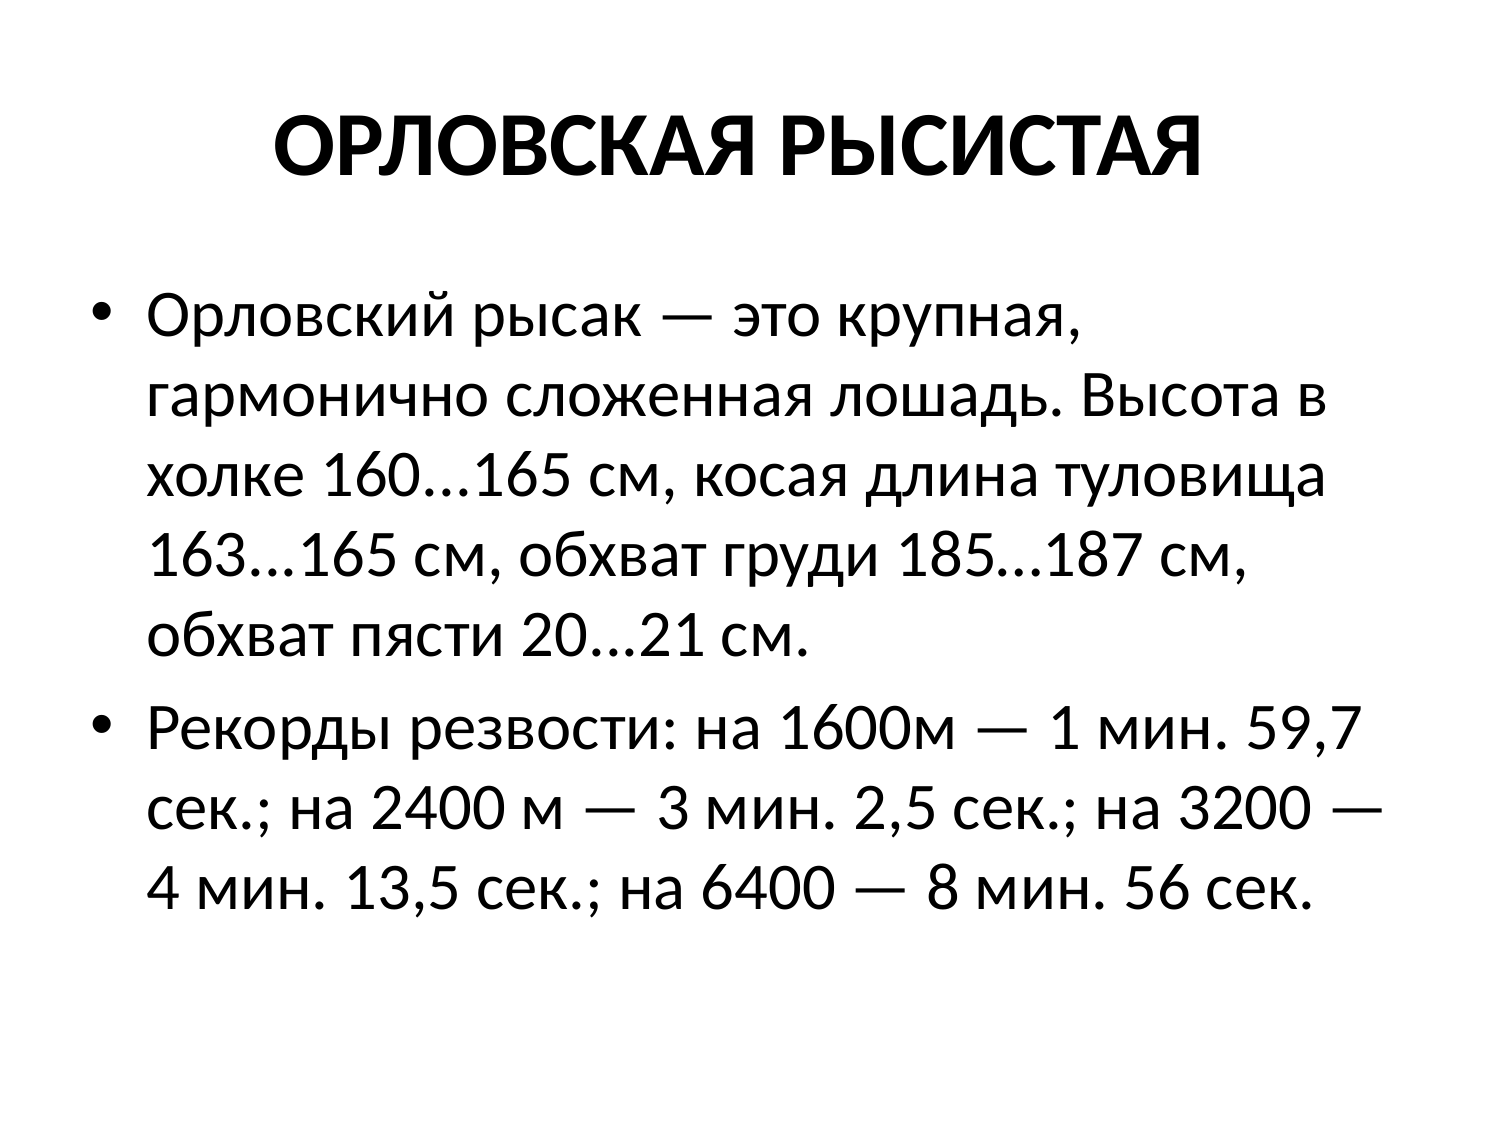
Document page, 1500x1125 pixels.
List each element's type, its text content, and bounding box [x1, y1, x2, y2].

title ОРЛОВСКАЯ РЫСИСТАЯ [75, 45, 1425, 233]
list Орловский рысак — это крупная, гармонично сложенная лошадь. Высота в холке 160...165 см, косая длина туловища 163...165 см, обхват груди 185…187 см, обхват пясти 20...21 см. Рекорды резвости: на 1600м — 1 мин. 59,7 сек.; на 2400 м — 3 мин. 2,5 сек.; на 3200 — 4 мин. 13,5 сек.; на 6400 — 8 мин. 56 сек. [75, 262, 1425, 1005]
